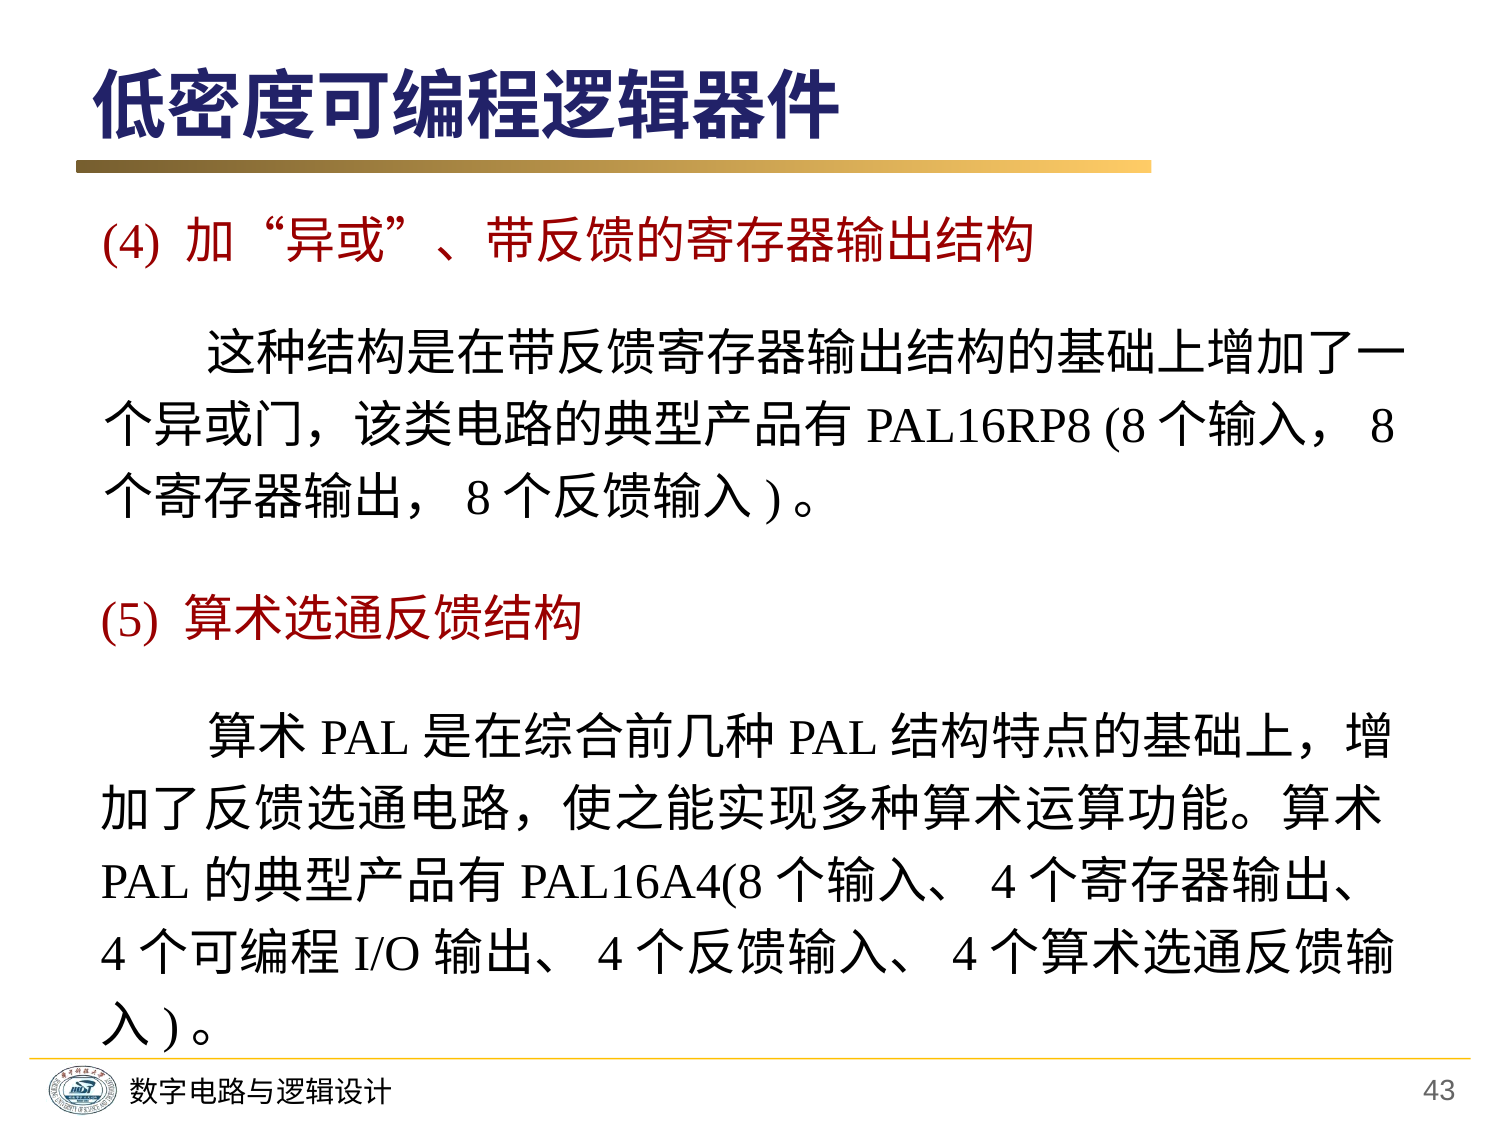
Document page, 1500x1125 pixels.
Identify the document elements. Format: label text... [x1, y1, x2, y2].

text_box 43 [1120, 1063, 1471, 1125]
text_box 数字电路与逻辑设计 [114, 1065, 429, 1116]
text_box 这种结构是在带反馈寄存器输出结构的基础上增加了一个异或门，该类电路的典型产品有PAL16RP8 (8个输入，8个寄存器输出，8个反馈输入)。 [88, 300, 1422, 532]
text_box 低密度可编程逻辑器件 [76, 45, 1424, 161]
picture [46, 1063, 119, 1116]
text_box (5) 算术选通反馈结构 [85, 578, 785, 654]
text_box 算术PAL是在综合前几种PAL结构特点的基础上，增加了反馈选通电路，使之能实现多种算术运算功能。算术PAL的典型产品有PAL16A4(8个输入、4个寄存器输出、4个可编程I/O输出、4个反馈输入、4个算术选通反馈输入)。 [85, 685, 1411, 1061]
text_box (4) 加“异或”、带反馈的寄存器输出结构 [87, 200, 1075, 276]
